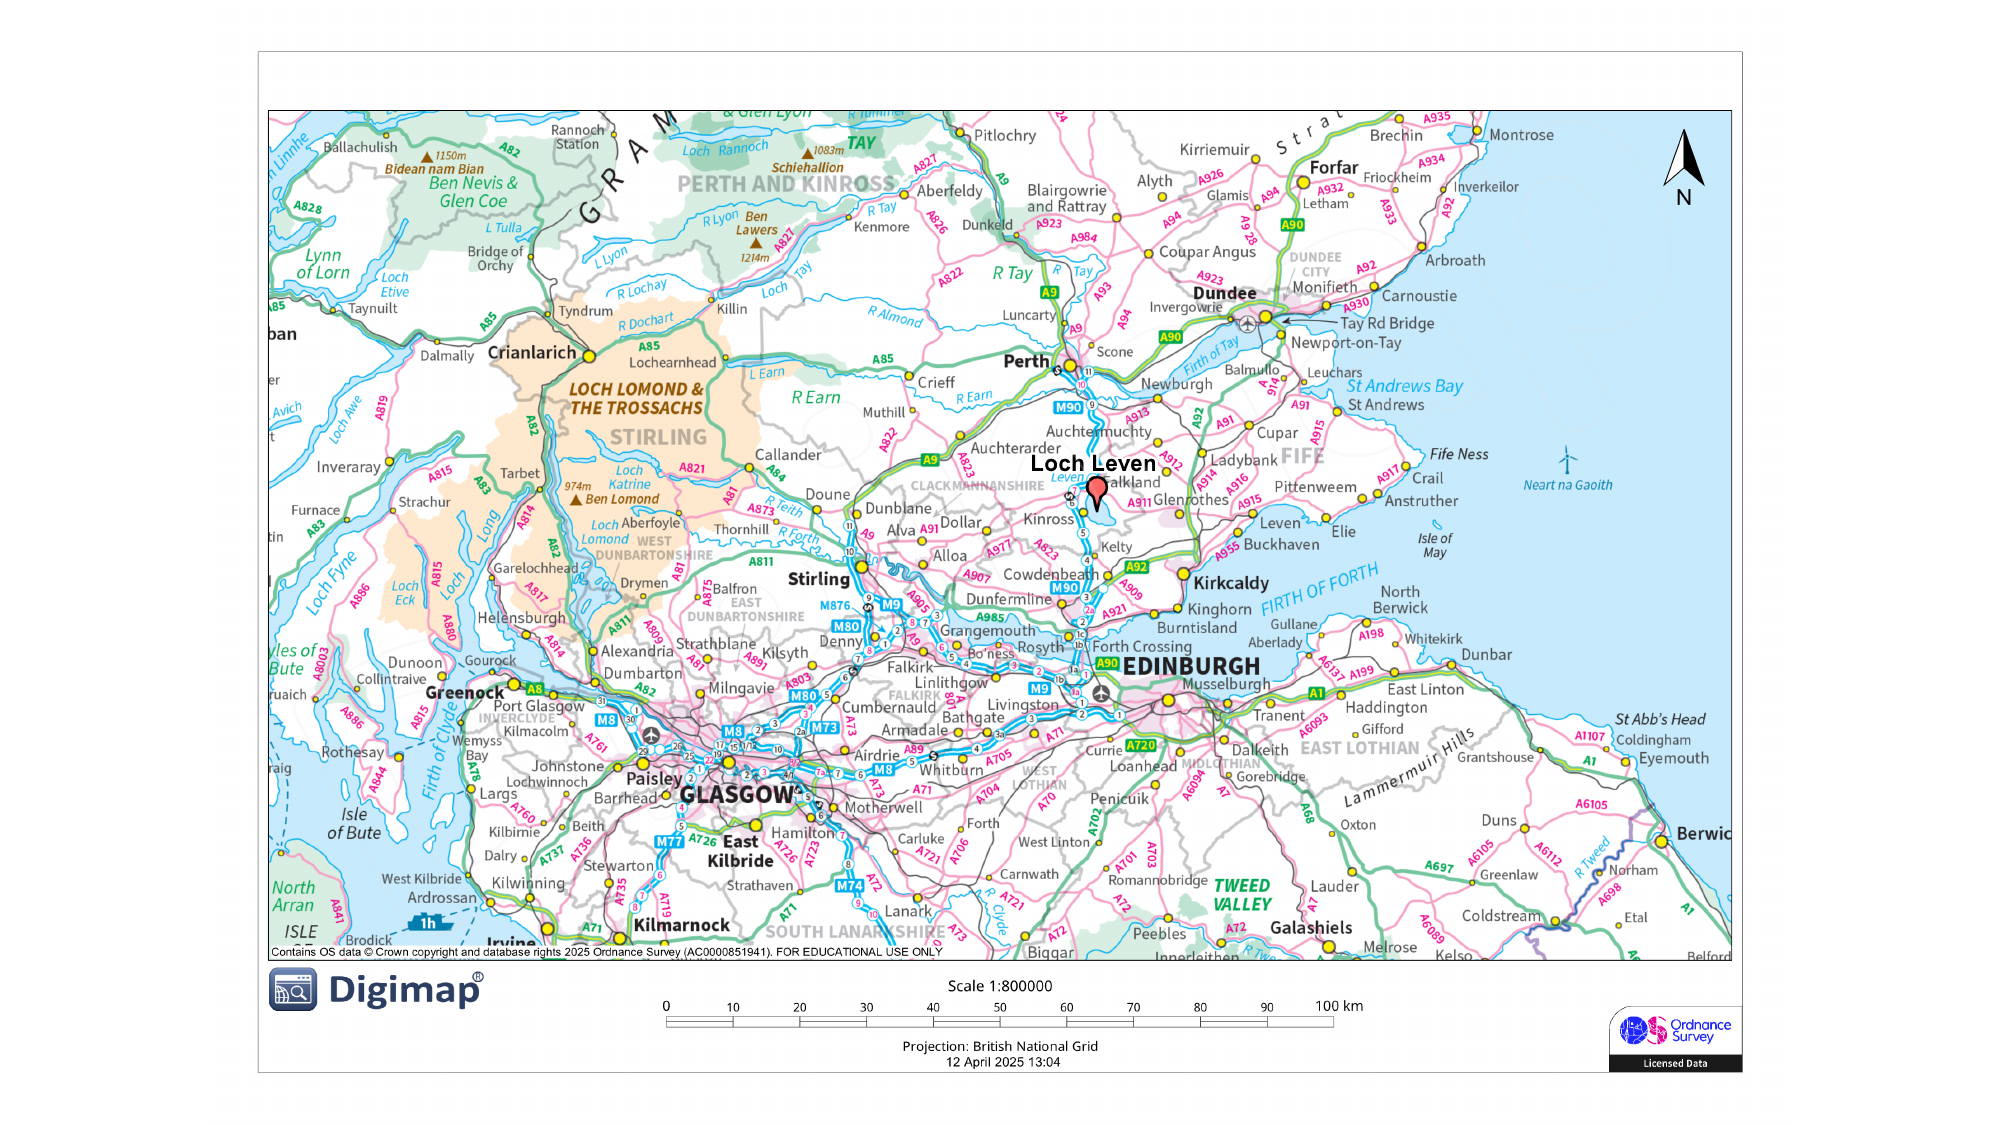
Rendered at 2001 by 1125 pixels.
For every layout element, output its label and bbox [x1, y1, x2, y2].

picture [206, 0, 1794, 1125]
